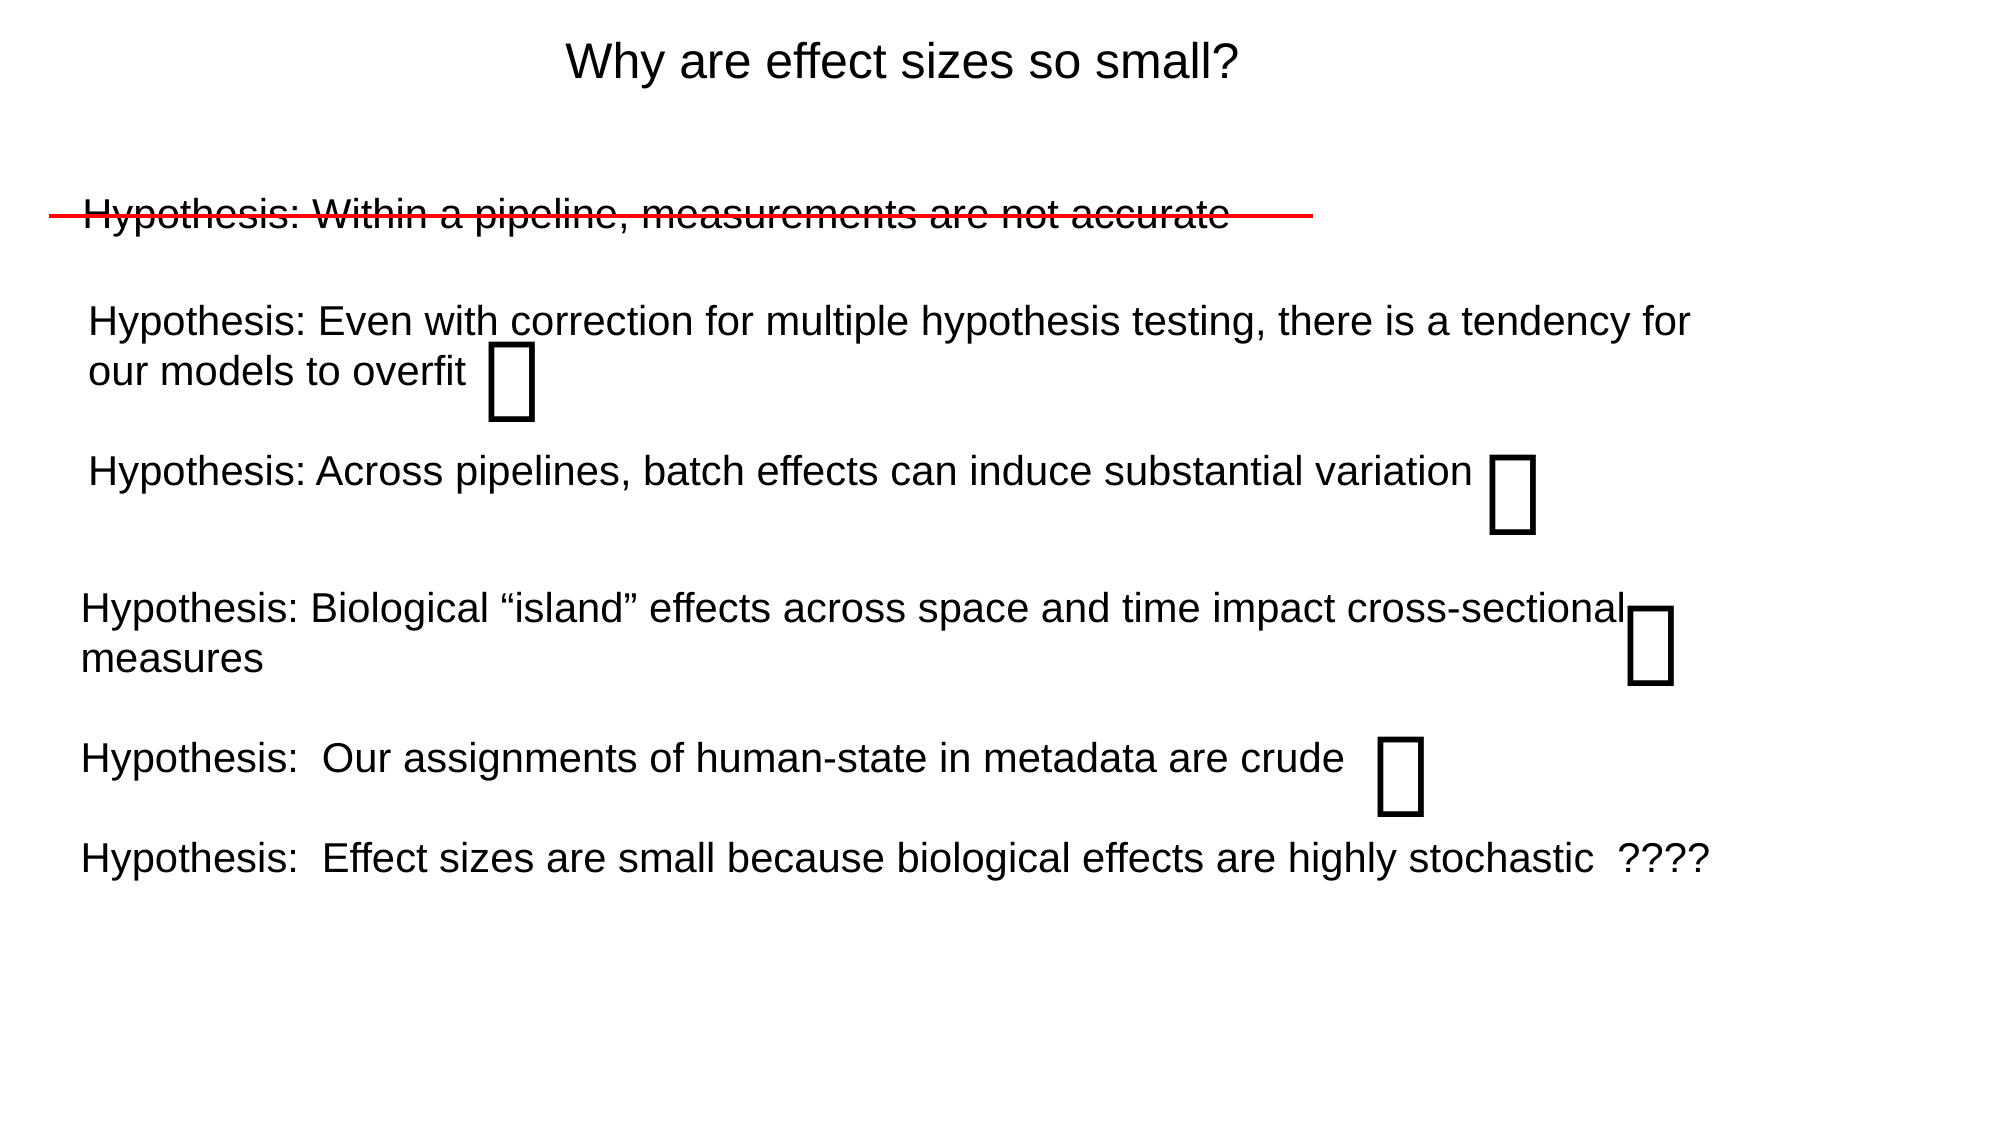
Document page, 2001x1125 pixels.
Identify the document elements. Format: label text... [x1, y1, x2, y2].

text_box  [463, 302, 510, 453]
text_box  [1352, 697, 1450, 848]
text_box Why are effect sizes so small? [550, 20, 1255, 96]
text_box Hypothesis: Even with correction for multiple hypothesis testing, there is a tendency for our models to overfit Hypothesis: Across pipelines, batch effects can induce substantial variation [73, 236, 1748, 502]
text_box Hypothesis: Within a pipeline, measurements are not accurate [67, 179, 1340, 244]
text_box  [1602, 566, 1700, 717]
text_box  [1464, 415, 1562, 566]
text_box Hypothesis: Biological “island” effects across space and time impact cross-sectional measures Hypothesis: Our assignments of human-state in metadata are crude Hypothesis: Effect sizes are small because biological effects are highly stochastic ???? [65, 573, 1740, 939]
